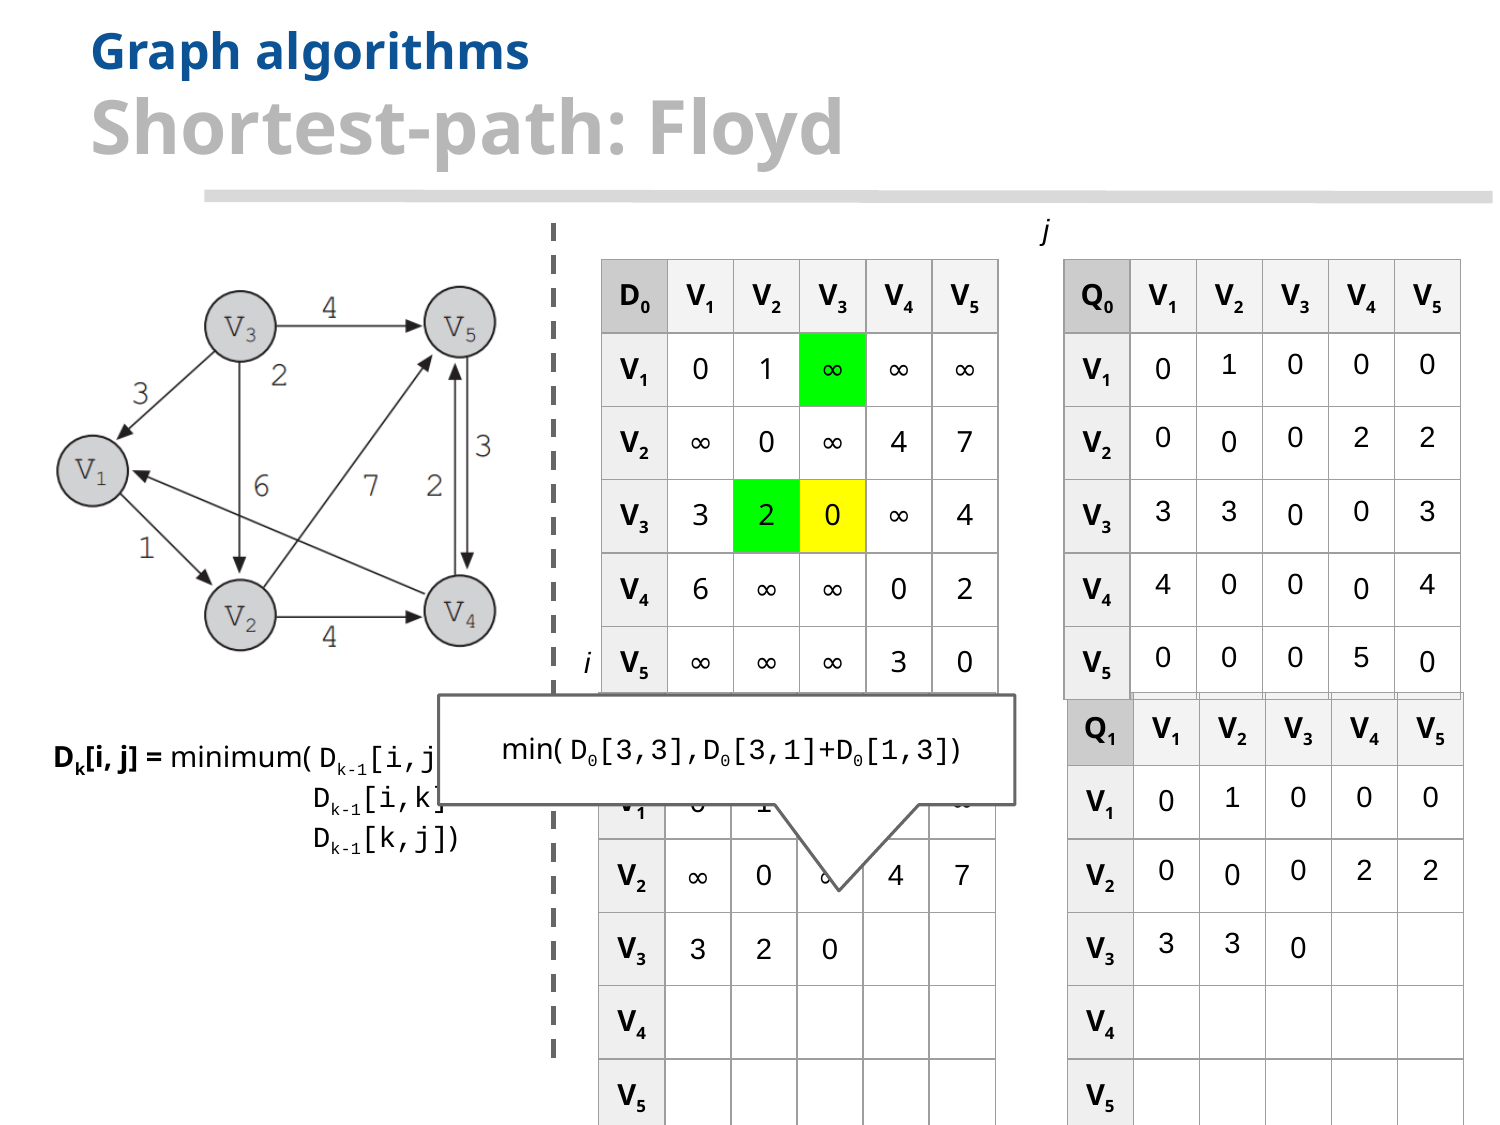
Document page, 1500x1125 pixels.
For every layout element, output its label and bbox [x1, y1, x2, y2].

table_cell [933, 554, 997, 626]
table_cell [1332, 913, 1397, 985]
table_header [1131, 260, 1196, 332]
table_cell [1197, 334, 1262, 406]
table_cell [1398, 766, 1463, 838]
table_cell [668, 334, 733, 406]
table_cell [602, 627, 667, 645]
table_cell [602, 334, 667, 406]
table_cell [734, 407, 799, 479]
table_cell [599, 805, 664, 838]
table_cell [930, 840, 995, 912]
table_cell [798, 840, 862, 912]
table_header [1395, 260, 1460, 332]
table_header [1263, 260, 1328, 332]
table_cell [1266, 986, 1331, 1058]
table_cell [1329, 480, 1394, 552]
table_cell [1065, 554, 1129, 626]
table_cell [602, 554, 667, 626]
table_cell [889, 805, 928, 838]
table_cell [1266, 840, 1331, 912]
table_cell [1395, 407, 1460, 479]
table_cell [1068, 840, 1133, 912]
table_cell [1332, 766, 1397, 838]
table_cell [1329, 627, 1394, 699]
table_cell [1332, 840, 1397, 912]
table_cell [1263, 554, 1328, 626]
table_cell [668, 407, 733, 479]
table_cell [930, 1060, 995, 1125]
table_cell [1131, 627, 1196, 699]
table_cell [734, 627, 799, 645]
table_cell [668, 554, 733, 626]
table_cell [1134, 1060, 1199, 1125]
table_cell [930, 805, 995, 838]
table_cell [1134, 913, 1199, 985]
table_cell [599, 1060, 664, 1125]
table_cell [800, 480, 865, 552]
table_cell [602, 646, 667, 692]
table_cell [732, 840, 796, 912]
table_cell [930, 913, 995, 985]
table_cell [734, 646, 799, 692]
table_header [1197, 260, 1262, 332]
table_cell [1197, 627, 1262, 699]
table_header [867, 260, 931, 332]
table_cell [1131, 407, 1196, 479]
table_cell [1332, 1060, 1397, 1125]
table_cell [1263, 407, 1328, 479]
picture [22, 259, 536, 678]
table_cell [668, 480, 733, 552]
table_cell [1200, 913, 1265, 985]
table_cell [864, 913, 928, 985]
table_cell [602, 480, 667, 552]
table_cell [1329, 334, 1394, 406]
table_cell [1200, 986, 1265, 1058]
table_cell [666, 986, 730, 1058]
table_cell [1395, 334, 1460, 406]
table_cell [1068, 1060, 1133, 1125]
table_cell [1068, 766, 1133, 838]
table_cell [930, 986, 995, 1058]
table_cell [1332, 986, 1397, 1058]
table_cell [800, 407, 865, 479]
table_header [1398, 693, 1463, 765]
table_cell [867, 334, 931, 406]
table_cell [599, 913, 664, 985]
table_cell [800, 554, 865, 626]
table_cell [1398, 840, 1463, 912]
table_cell [666, 1060, 730, 1125]
table_cell [1065, 334, 1129, 406]
table_cell [732, 986, 796, 1058]
table_cell [1197, 480, 1262, 552]
table_cell [867, 627, 931, 645]
table_cell [1065, 480, 1129, 552]
table_cell [1131, 554, 1196, 626]
table_cell [1134, 986, 1199, 1058]
table_header [1134, 700, 1199, 765]
table_cell [1329, 407, 1394, 479]
table_header [668, 260, 733, 332]
table_cell [602, 407, 667, 479]
table_cell [867, 646, 931, 692]
table_cell [864, 1060, 928, 1125]
table_cell [1395, 627, 1460, 699]
table_cell [864, 986, 928, 1058]
table_cell [668, 646, 733, 692]
table_header [800, 260, 865, 332]
table_cell [1200, 766, 1265, 838]
table_cell [732, 1060, 796, 1125]
text_box [37, 695, 1015, 891]
table_cell [1131, 334, 1196, 406]
table_header [1266, 700, 1331, 765]
table_cell [1263, 334, 1328, 406]
table_cell [732, 913, 796, 985]
table_cell [1329, 554, 1394, 626]
table_cell [1263, 480, 1328, 552]
title [75, 45, 1425, 185]
table_cell [798, 986, 862, 1058]
table_cell [1266, 1060, 1331, 1125]
table_header [933, 260, 997, 332]
table_cell [1131, 480, 1196, 552]
table_cell [1266, 913, 1331, 985]
table_cell [1200, 1060, 1265, 1125]
table_cell [1266, 766, 1331, 838]
table_cell [1398, 1060, 1463, 1125]
table_cell [666, 913, 730, 985]
table_cell [599, 840, 664, 912]
table_cell [1197, 554, 1262, 626]
table_cell [734, 554, 799, 626]
table_cell [933, 334, 997, 406]
table_cell [933, 407, 997, 479]
table_header [602, 260, 667, 332]
table_cell [800, 334, 865, 406]
table_cell [1398, 913, 1463, 985]
table_cell [1134, 766, 1199, 838]
table_cell [867, 480, 931, 552]
table_cell [1197, 407, 1262, 479]
table_cell [734, 480, 799, 552]
table_header [1329, 260, 1394, 332]
table_cell [1068, 913, 1133, 985]
table_cell [1395, 554, 1460, 626]
table_cell [1065, 407, 1129, 479]
table_header [1200, 700, 1265, 765]
table_cell [867, 407, 931, 479]
table_header [734, 260, 799, 332]
table_cell [666, 840, 730, 912]
table_cell [864, 840, 928, 912]
table_cell [1200, 840, 1265, 912]
table_cell [867, 554, 931, 626]
table_cell [666, 805, 730, 838]
table_cell [668, 627, 733, 645]
table_cell [1068, 986, 1133, 1058]
table_cell [599, 986, 664, 1058]
table_cell [1065, 627, 1129, 699]
text_box [130, 644, 977, 680]
table_cell [1395, 480, 1460, 552]
table_cell [1398, 986, 1463, 1058]
table_header [1068, 700, 1133, 765]
table_cell [933, 627, 997, 695]
table_cell [1134, 840, 1199, 912]
table_header [1065, 260, 1129, 332]
table_cell [734, 334, 799, 406]
table_cell [933, 480, 997, 552]
table_cell [798, 913, 862, 985]
table_cell [1263, 627, 1328, 699]
text_box [1027, 211, 1072, 247]
table_cell [732, 805, 796, 838]
table_cell [800, 627, 865, 645]
table_header [1332, 700, 1397, 765]
table_cell [798, 1060, 862, 1125]
table_cell [800, 646, 865, 692]
